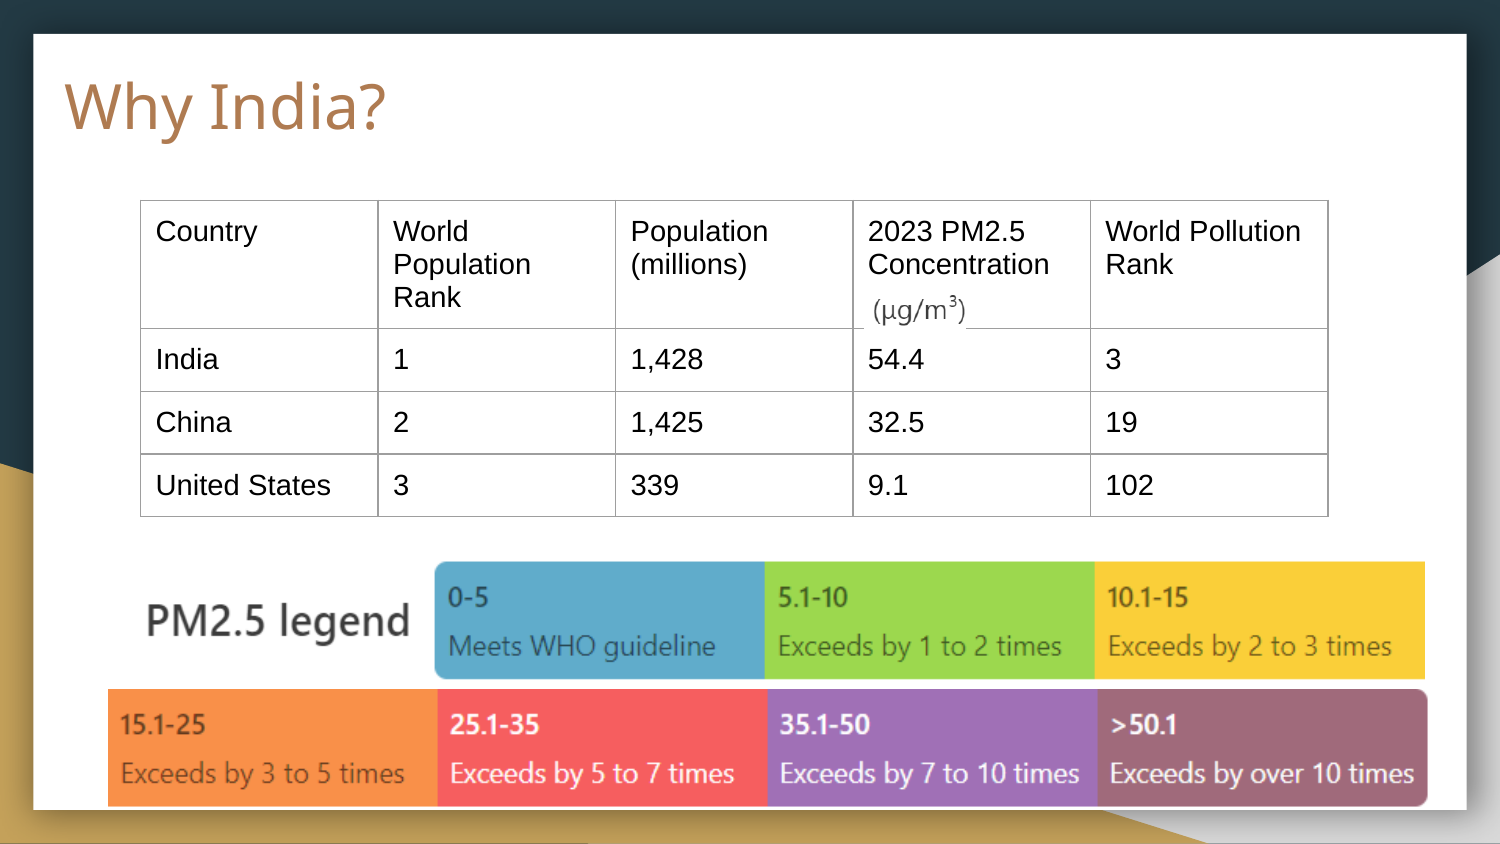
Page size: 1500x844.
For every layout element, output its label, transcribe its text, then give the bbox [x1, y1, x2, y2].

table_cell 102 [1091, 455, 1327, 516]
table_cell China [141, 392, 377, 453]
table_header 2023 PM2.5 Concentration [854, 201, 1090, 328]
table_cell 32.5 [854, 392, 1090, 453]
table_header World Pollution Rank [1091, 201, 1327, 328]
table_cell 3 [379, 455, 615, 516]
picture [107, 553, 1425, 681]
table_cell 3 [1091, 329, 1327, 391]
table_cell 1,428 [616, 329, 852, 391]
table_cell 19 [1091, 392, 1327, 453]
table_cell 2 [379, 392, 615, 453]
table_header Population (millions) [616, 201, 852, 328]
table_cell 339 [616, 455, 852, 516]
table_header Country [141, 201, 377, 328]
table_cell 1 [379, 329, 615, 391]
table_cell 1,425 [616, 392, 852, 453]
title Why India? [49, 52, 1281, 209]
table_cell 9.1 [854, 455, 1090, 516]
table_header World Population Rank [379, 201, 615, 328]
table_cell India [141, 329, 377, 391]
picture [107, 689, 1431, 811]
table_cell United States [141, 455, 377, 516]
table_cell 54.4 [854, 329, 1090, 391]
picture [864, 289, 967, 329]
